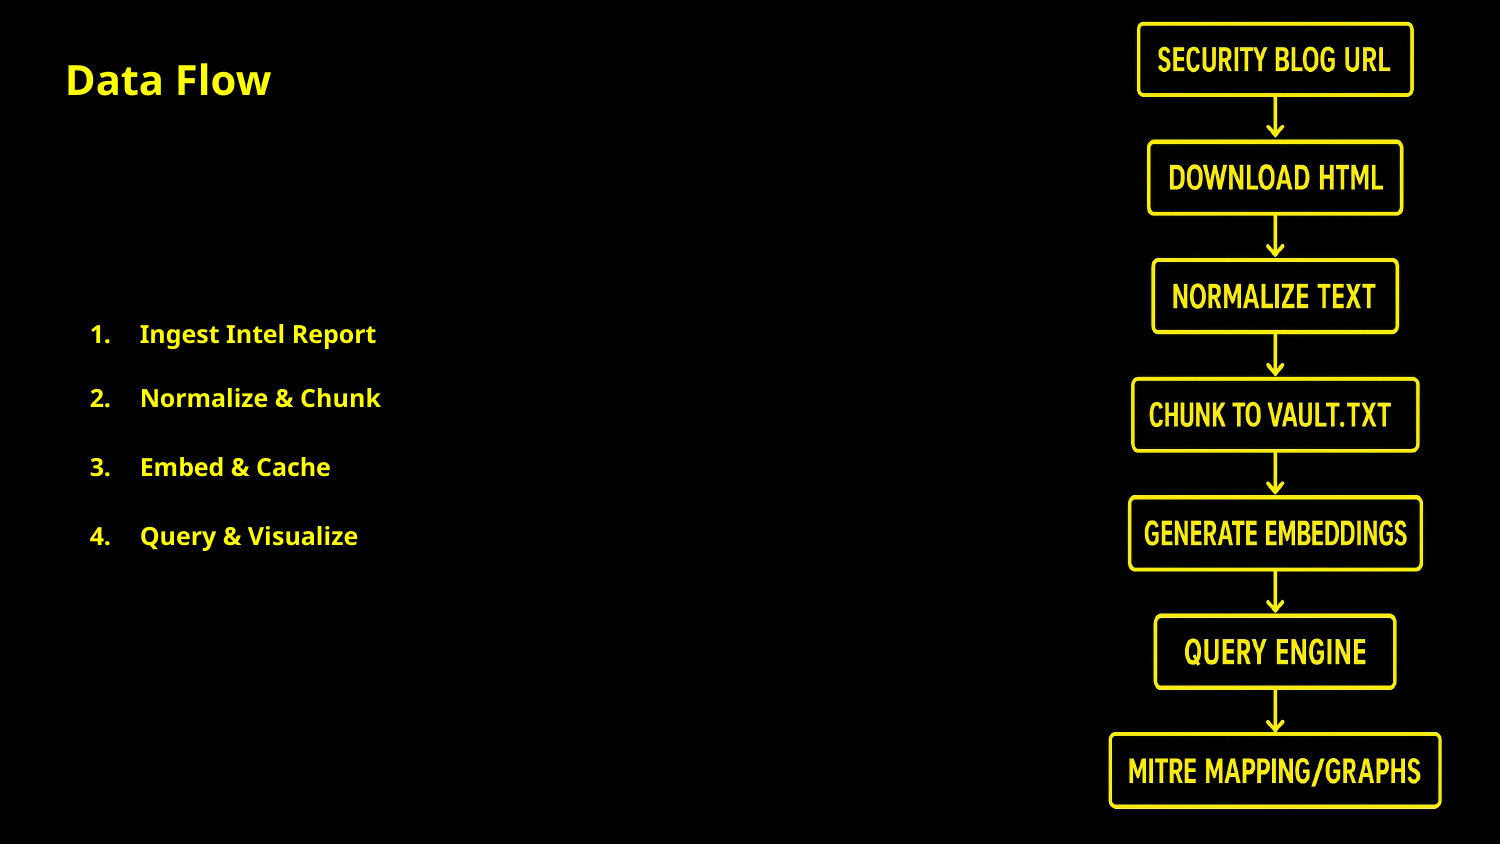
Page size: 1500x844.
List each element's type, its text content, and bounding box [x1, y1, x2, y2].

title Ingest Intel Report Normalize & Chunk Embed & Cache Query & Visualize [49, 176, 994, 689]
title Data Flow [49, 38, 901, 143]
picture [1050, 11, 1500, 826]
